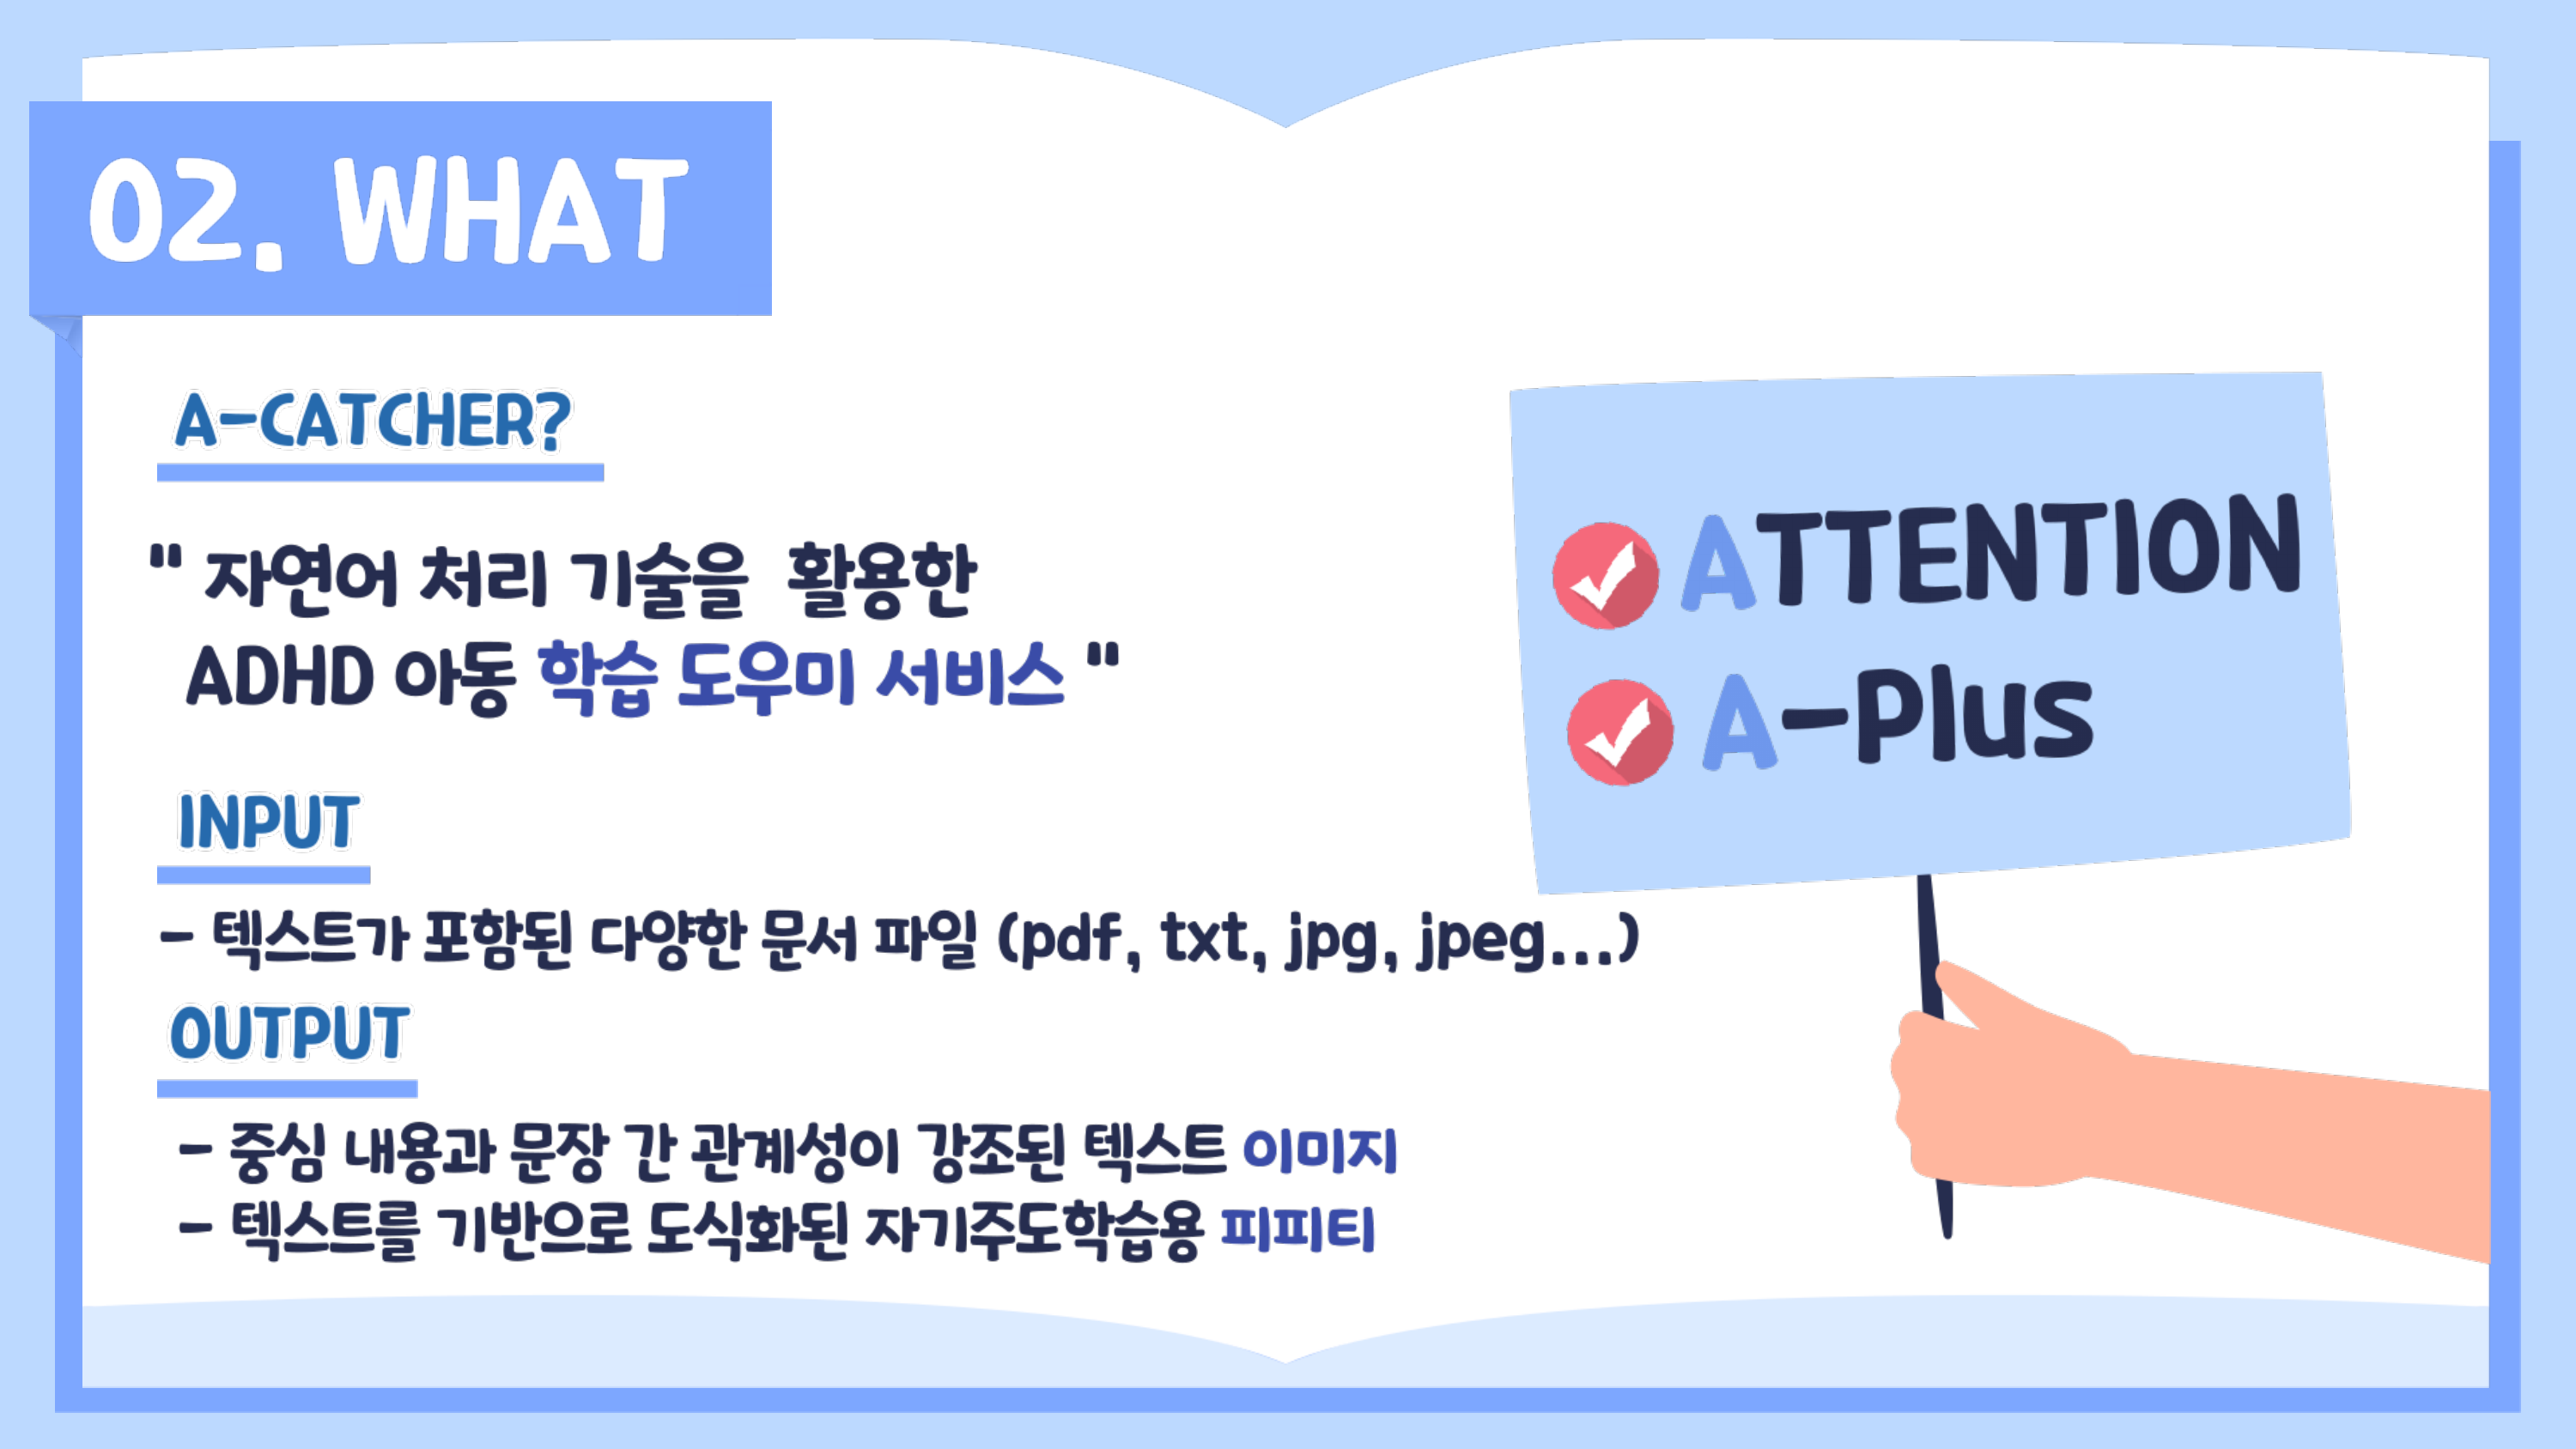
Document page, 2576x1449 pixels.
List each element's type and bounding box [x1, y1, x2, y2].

text_box [157, 1054, 418, 1125]
text_box [1567, 679, 1674, 787]
text_box [157, 438, 605, 508]
text_box [29, 101, 772, 359]
text_box [157, 840, 373, 893]
text_box [1552, 522, 1660, 630]
picture [61, 116, 1160, 755]
picture [1657, 466, 2366, 846]
text_box [1498, 342, 2491, 1276]
text_box [55, 141, 2521, 1413]
text_box [82, 367, 2493, 1388]
picture [123, 757, 1673, 1293]
text_box [82, 26, 2493, 893]
